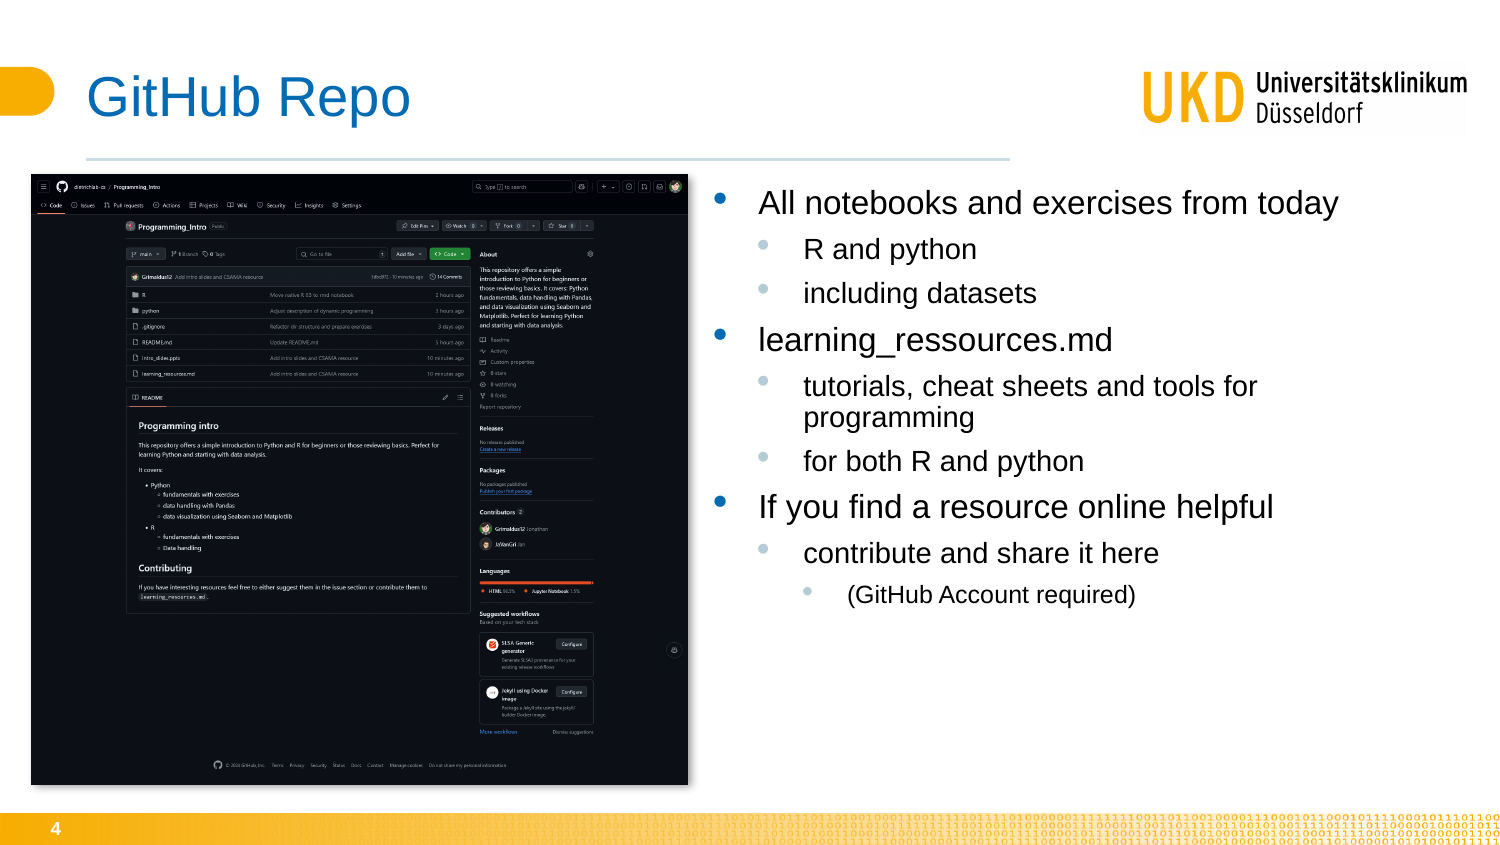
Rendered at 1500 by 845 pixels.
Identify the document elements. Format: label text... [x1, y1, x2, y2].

picture [0, 813, 1500, 845]
list All notebooks and exercises from today R and python including datasets learning_ressources.md tutorials, cheat sheets and tools for programming for both R and python If you find a resource online helpful contribute and share it here (GitHub Account required) [714, 174, 1414, 807]
footer [103, 816, 1273, 841]
slide_number 4 [5, 816, 62, 841]
title GitHub Repo [86, 54, 1128, 129]
picture [31, 174, 688, 785]
picture [1139, 61, 1468, 136]
